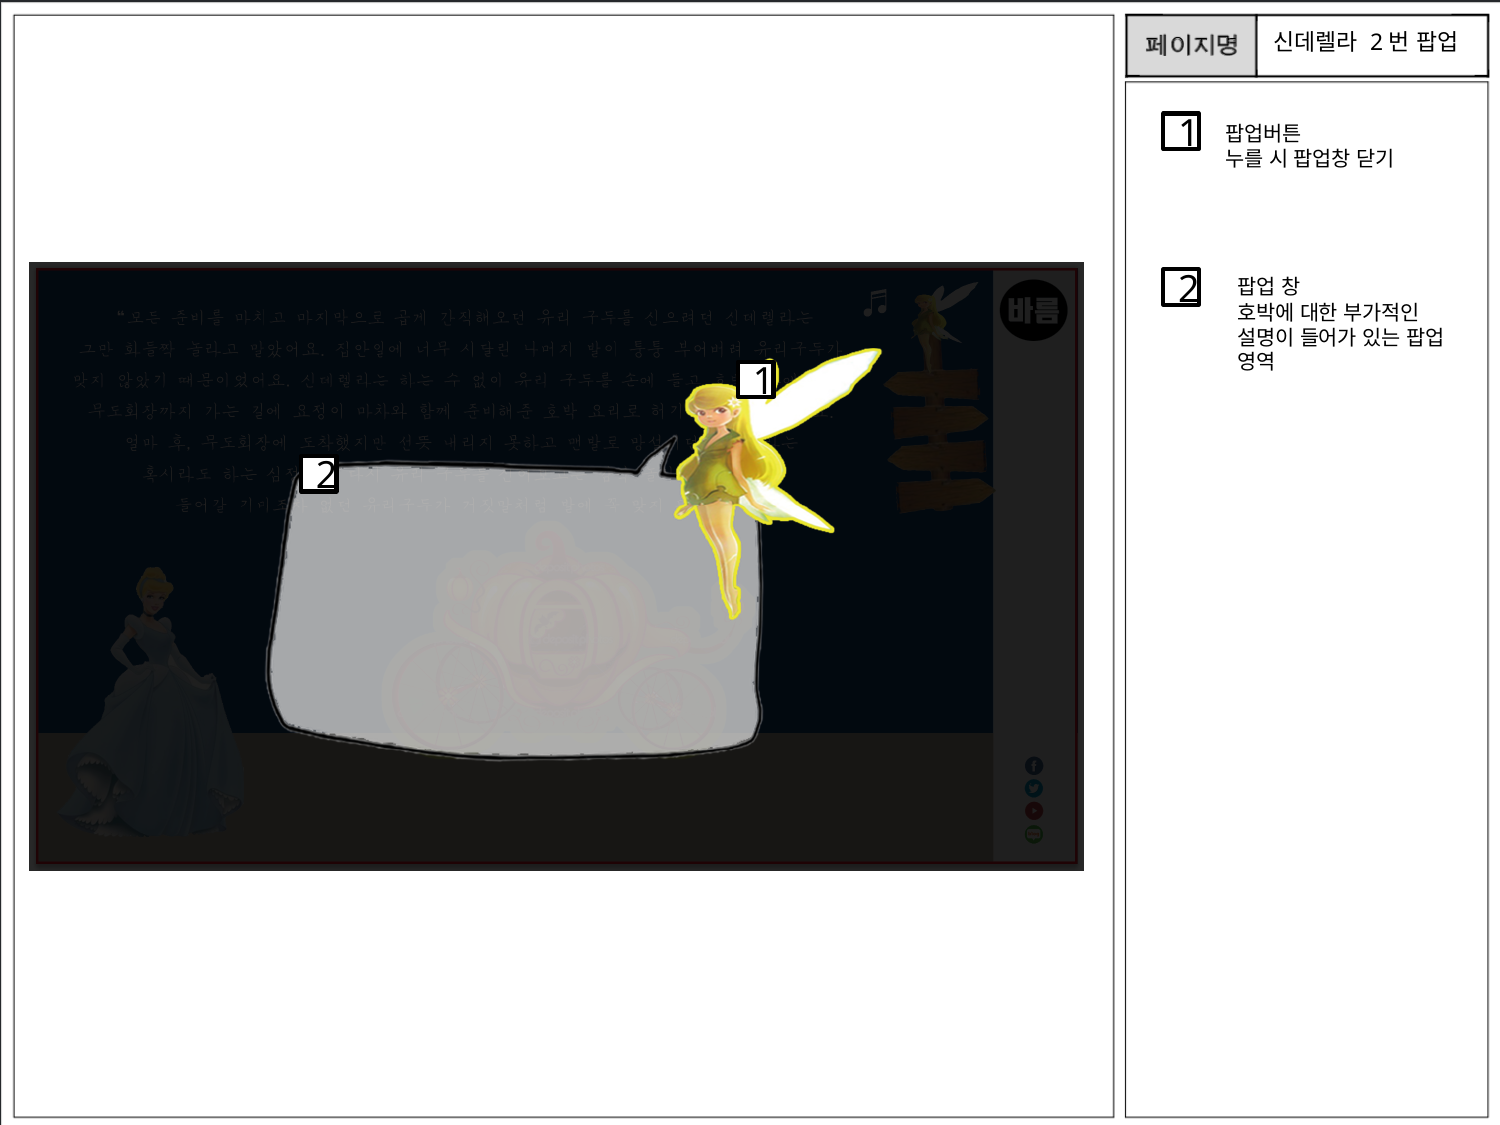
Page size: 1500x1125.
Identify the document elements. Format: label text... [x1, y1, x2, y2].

text_box 신데렐라 2번 팝업 [1258, 19, 1475, 63]
text_box 1 [1161, 111, 1201, 151]
text_box 팝업 창 호박에 대한 부가적인 설명이 들어가 있는 팝업 영역 [1222, 266, 1483, 382]
text_box 2 [1161, 267, 1201, 307]
text_box 팝업버튼 누를 시 팝업창 닫기 [1210, 113, 1471, 179]
picture [0, 0, 1500, 1125]
